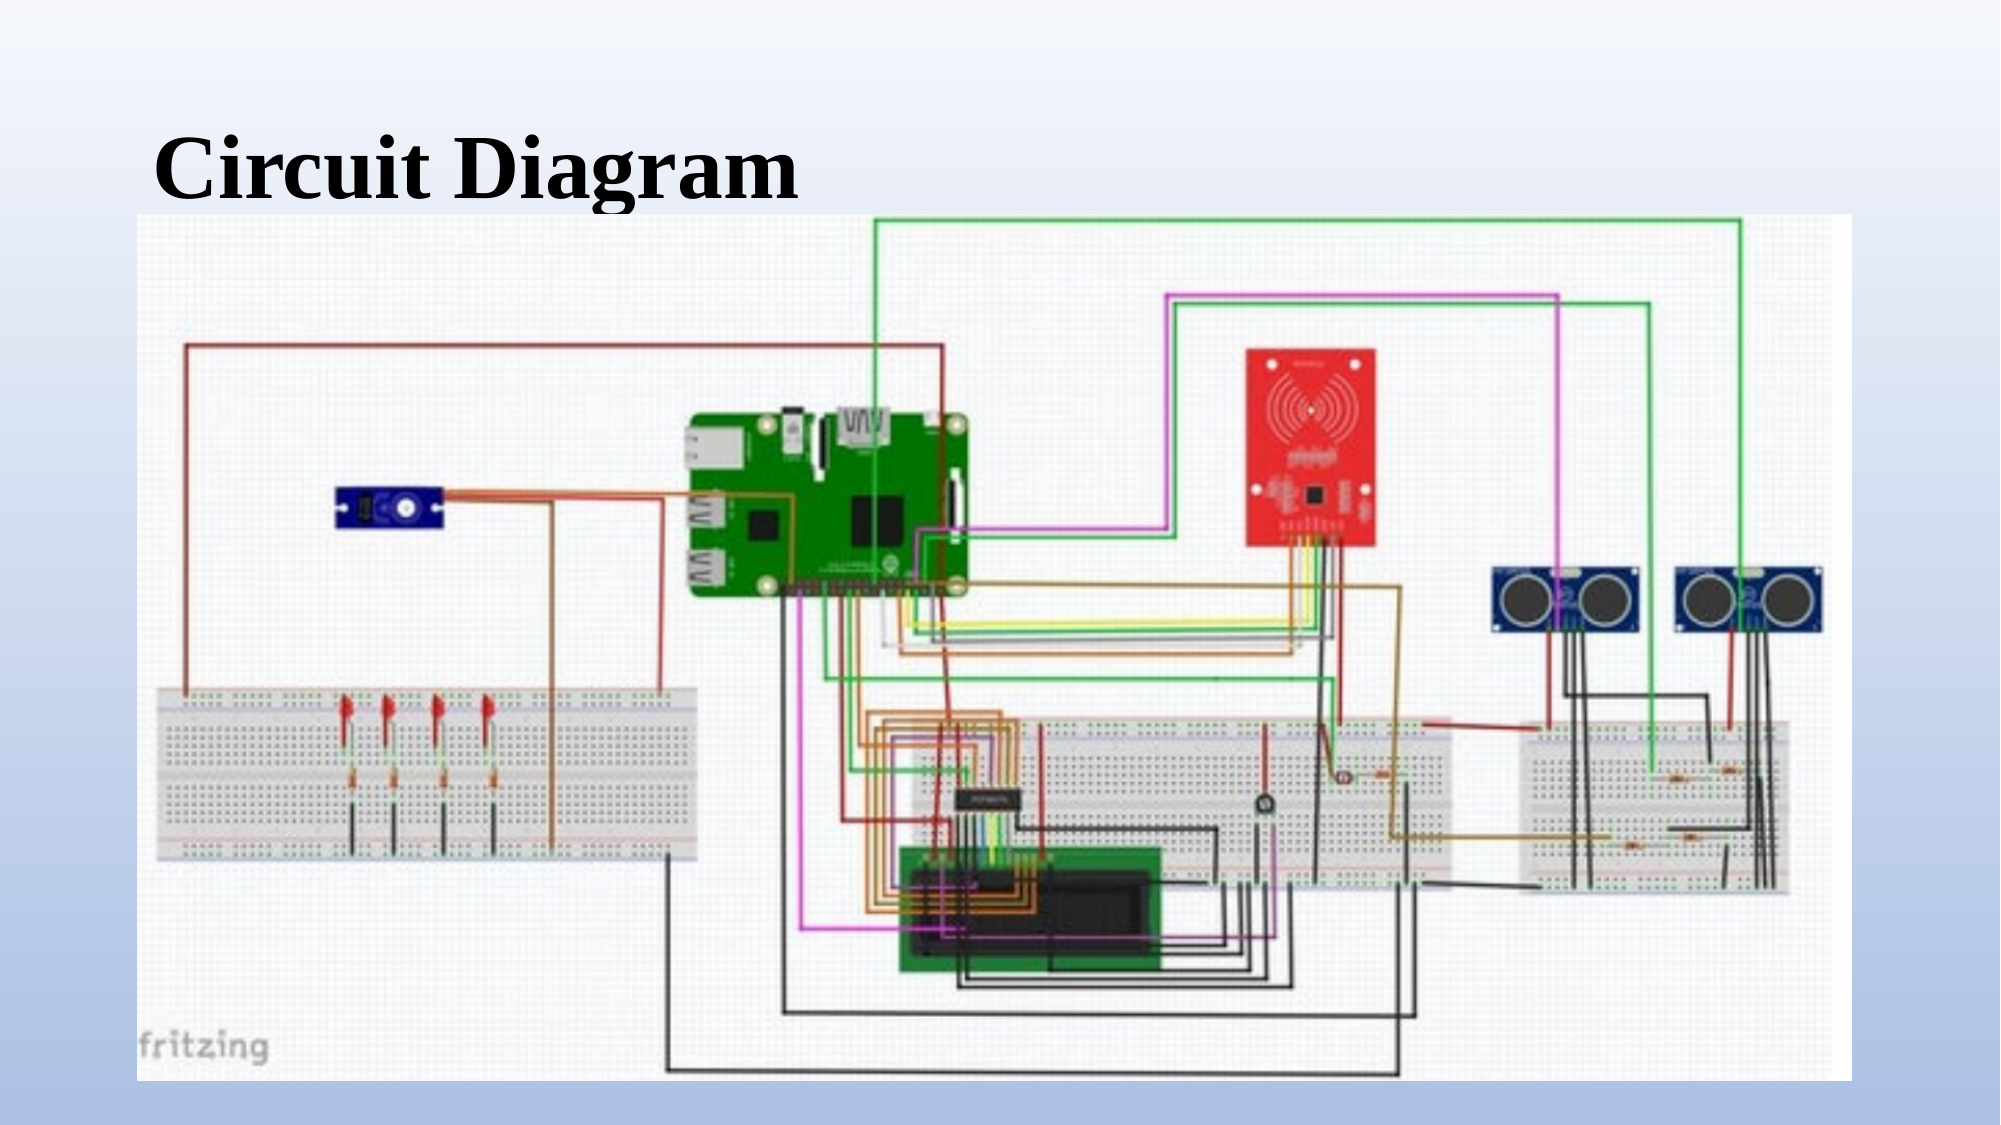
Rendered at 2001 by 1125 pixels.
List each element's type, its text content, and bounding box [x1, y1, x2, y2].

title Circuit Diagram [137, 59, 1863, 278]
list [137, 214, 1852, 1081]
